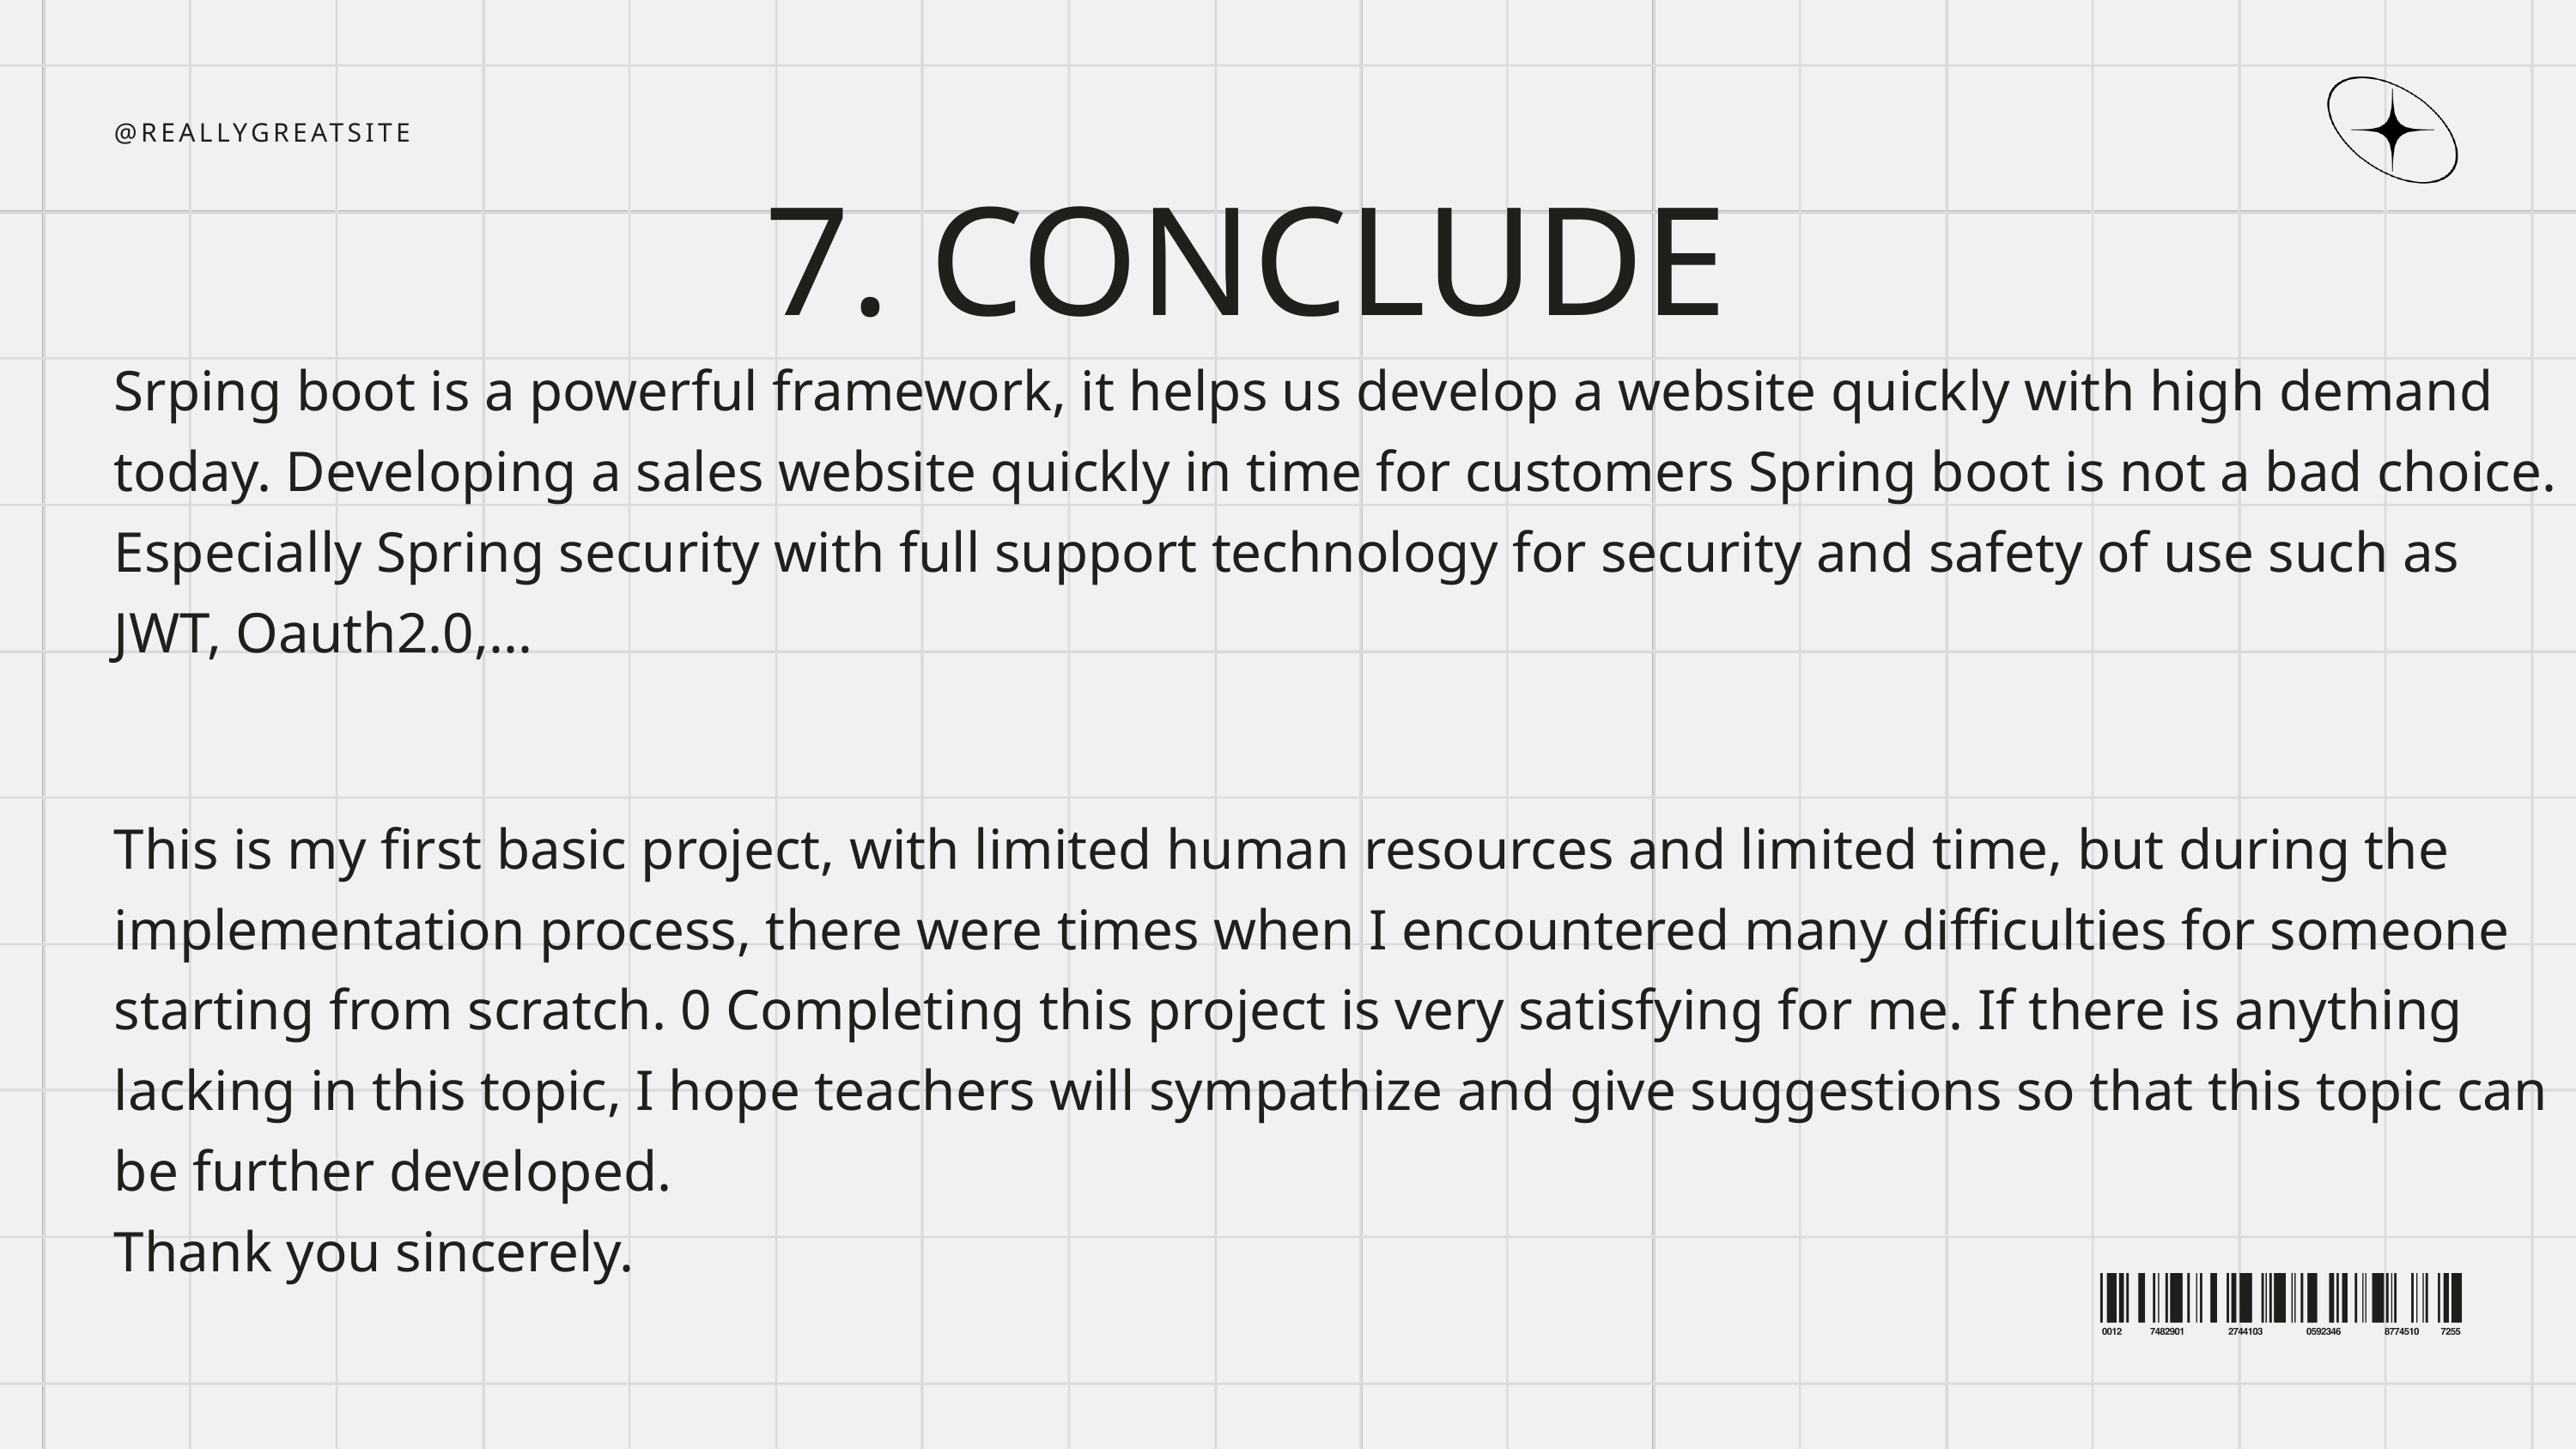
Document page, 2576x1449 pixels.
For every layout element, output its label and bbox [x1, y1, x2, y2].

text_box [0, 0, 2576, 1449]
